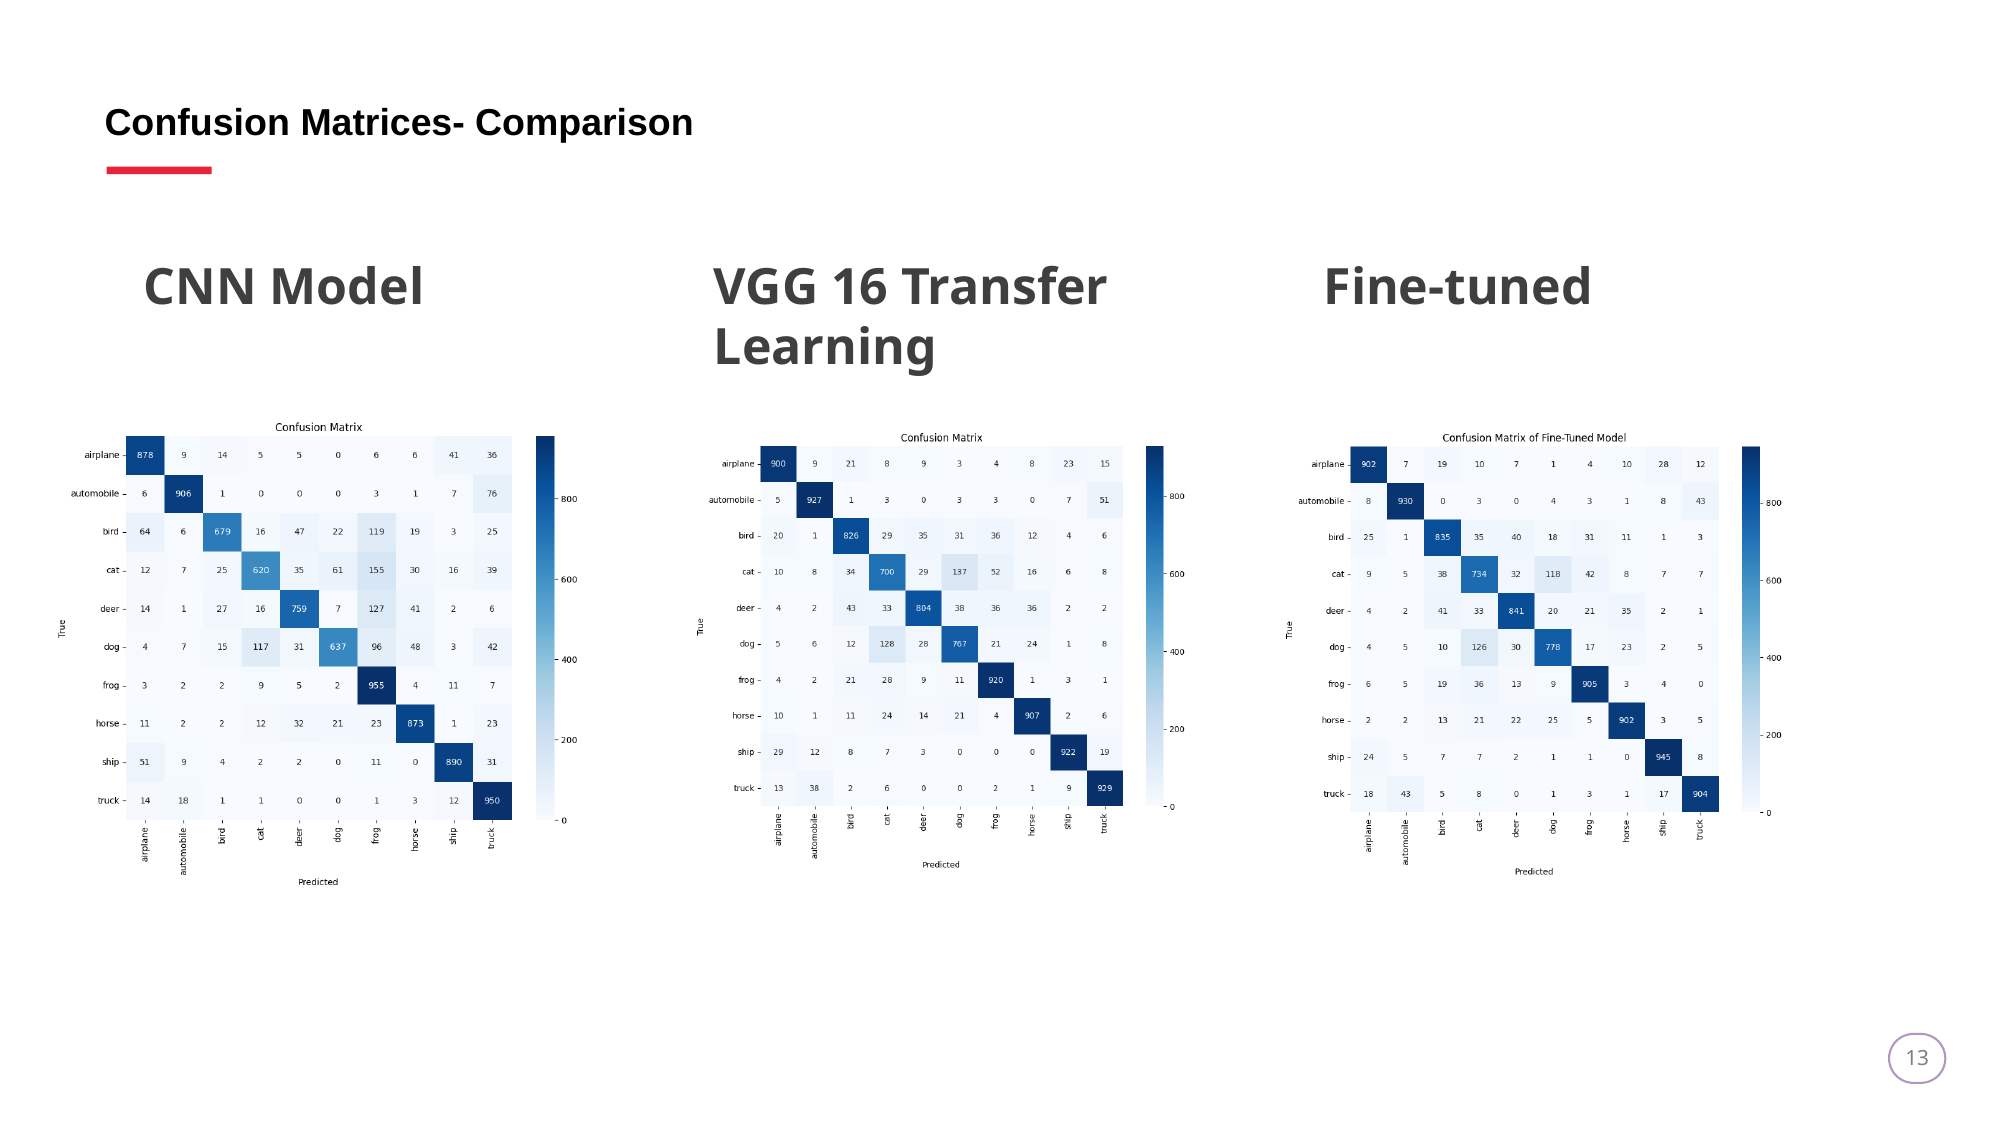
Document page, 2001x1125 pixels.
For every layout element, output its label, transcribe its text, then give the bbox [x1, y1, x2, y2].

text_box VGG 16 Transfer Learning [699, 239, 1152, 325]
text_box Fine-tuned [1308, 239, 1687, 320]
list Confusion Matrices- Comparison [104, 102, 1894, 153]
picture [690, 426, 1190, 875]
picture [1280, 426, 1787, 882]
text_box CNN Model [128, 239, 507, 320]
slide_number ‹#› [1881, 1026, 1953, 1091]
picture [52, 416, 583, 893]
